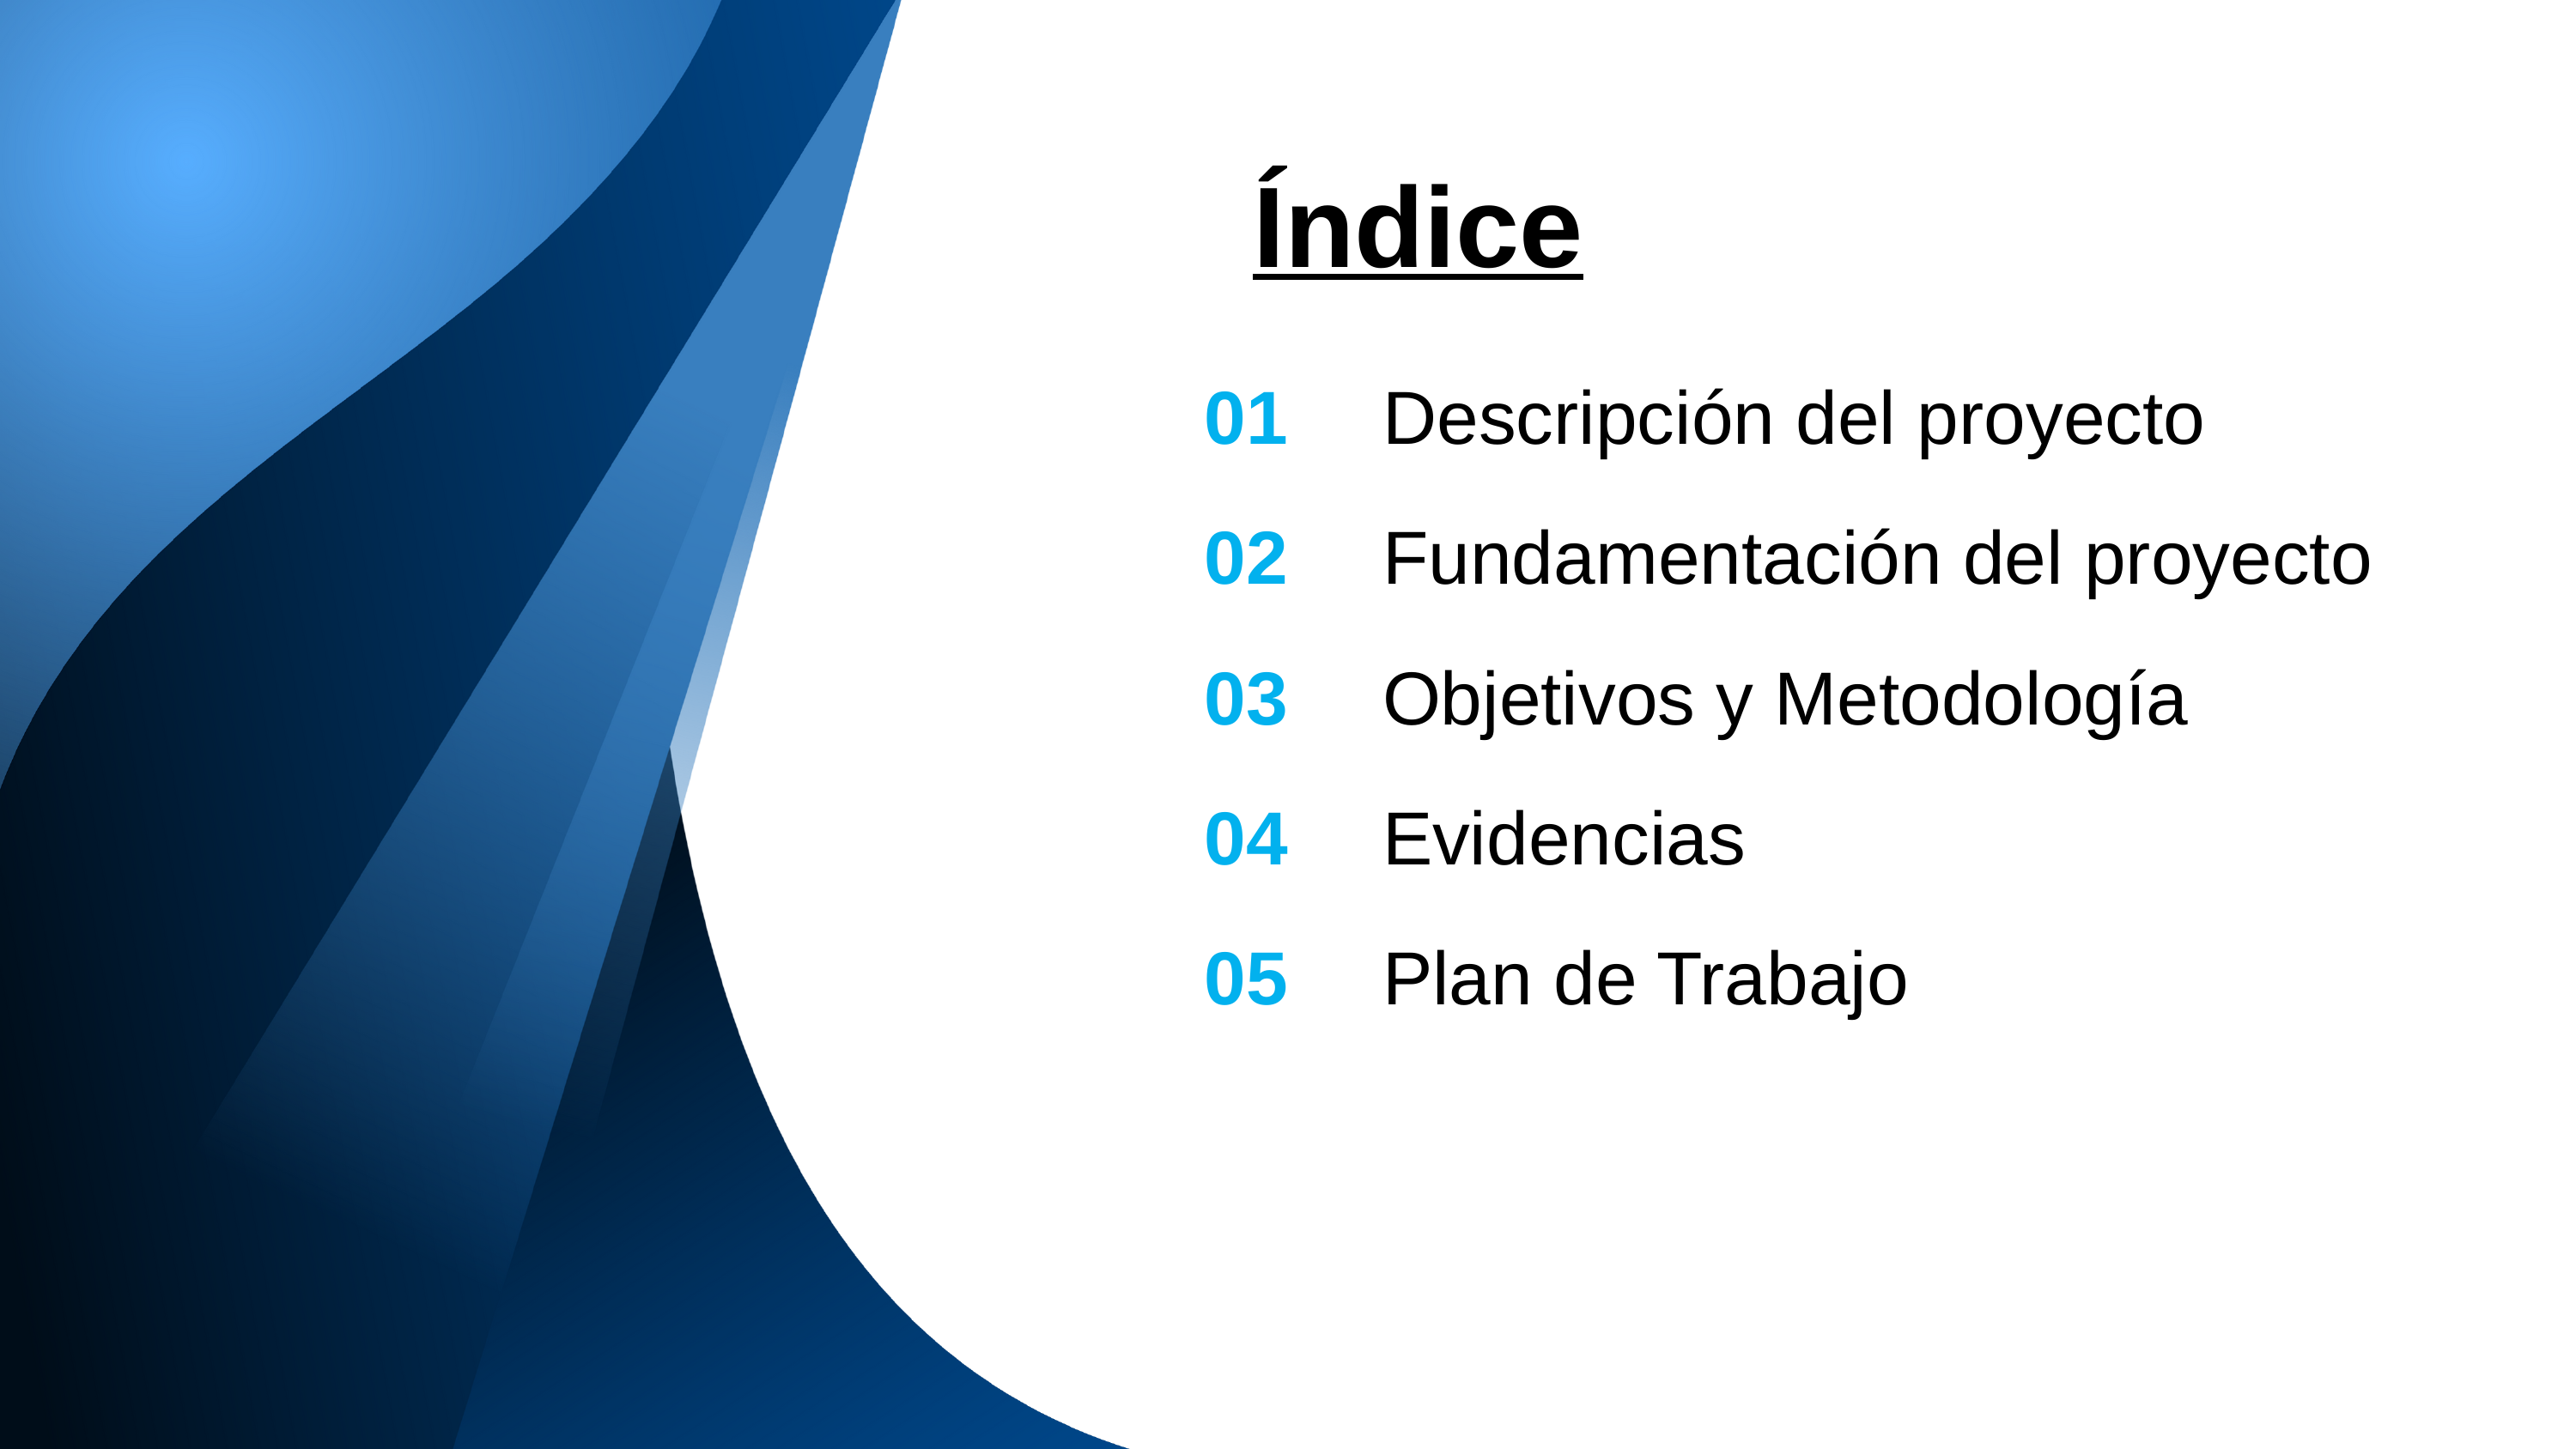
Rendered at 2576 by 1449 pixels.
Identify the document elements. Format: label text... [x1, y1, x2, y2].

text_box 02 [1204, 477, 1334, 600]
text_box [0, 0, 1130, 1449]
text_box Plan de Trabajo [1382, 898, 2129, 1021]
text_box 04 [1204, 758, 1334, 880]
text_box 05 [1204, 898, 1334, 1021]
text_box Objetivos y Metodología [1382, 617, 2261, 740]
text_box Evidencias [1382, 758, 2129, 880]
text_box 01 [1204, 337, 1334, 460]
text_box Descripción del proyecto [1382, 337, 2215, 460]
text_box Fundamentación del proyecto [1382, 477, 2432, 600]
text_box 03 [1204, 617, 1334, 740]
text_box Índice [1253, 104, 2000, 290]
